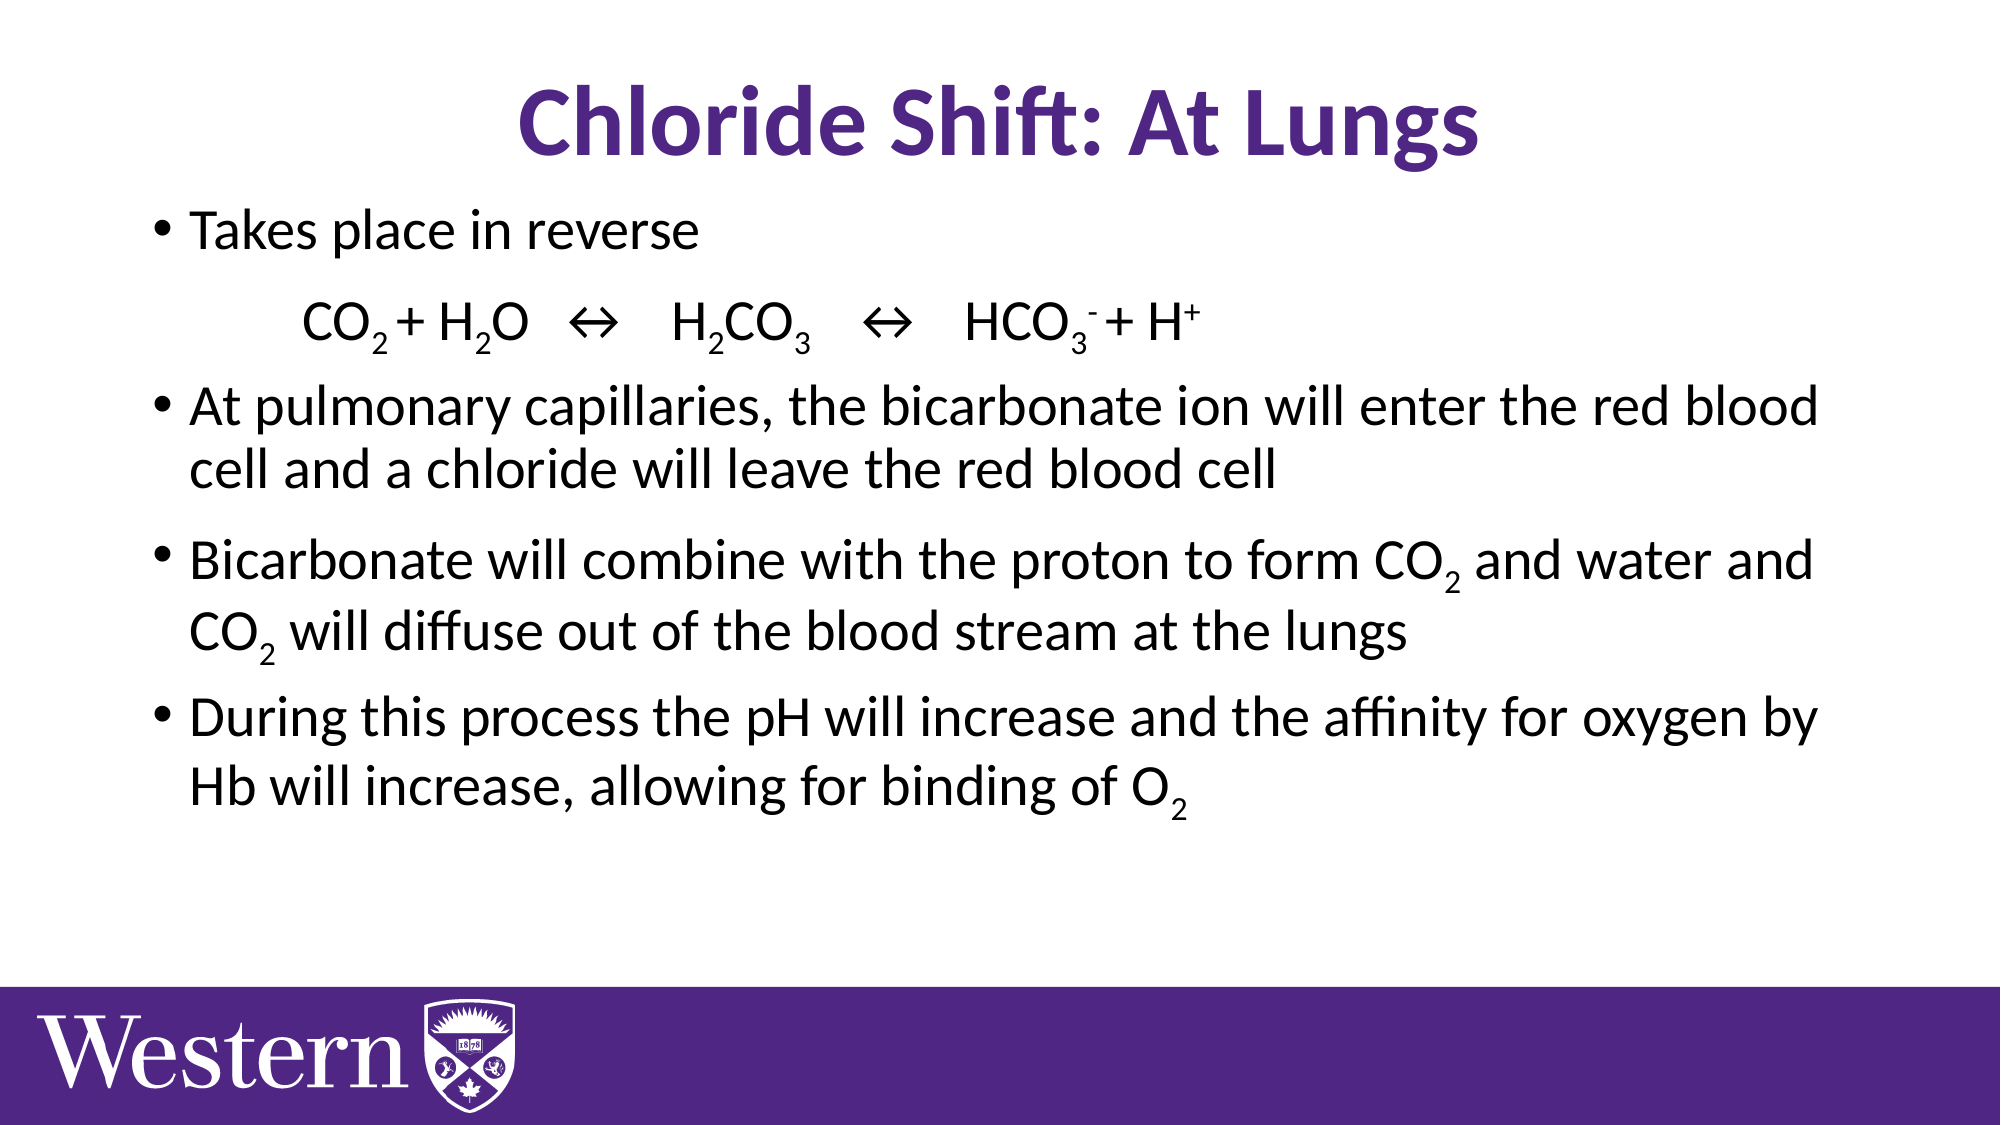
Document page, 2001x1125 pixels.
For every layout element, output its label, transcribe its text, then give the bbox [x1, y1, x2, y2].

picture [37, 999, 515, 1113]
list Takes place in reverse CO2 + H2O ↔ H2CO3 ↔ HCO3- + H+ At pulmonary capillaries, the bicarbonate ion will enter the red blood cell and a chloride will leave the red blood cell Bicarbonate will combine with the proton to form CO2 and water and CO2 will diffuse out of the blood stream at the lungs During this process the pH will increase and the affinity for oxygen by Hb will increase, allowing for binding of O2 [137, 192, 1863, 975]
title Chloride Shift: At Lungs [137, 32, 1863, 192]
text_box [0, 986, 2000, 1125]
